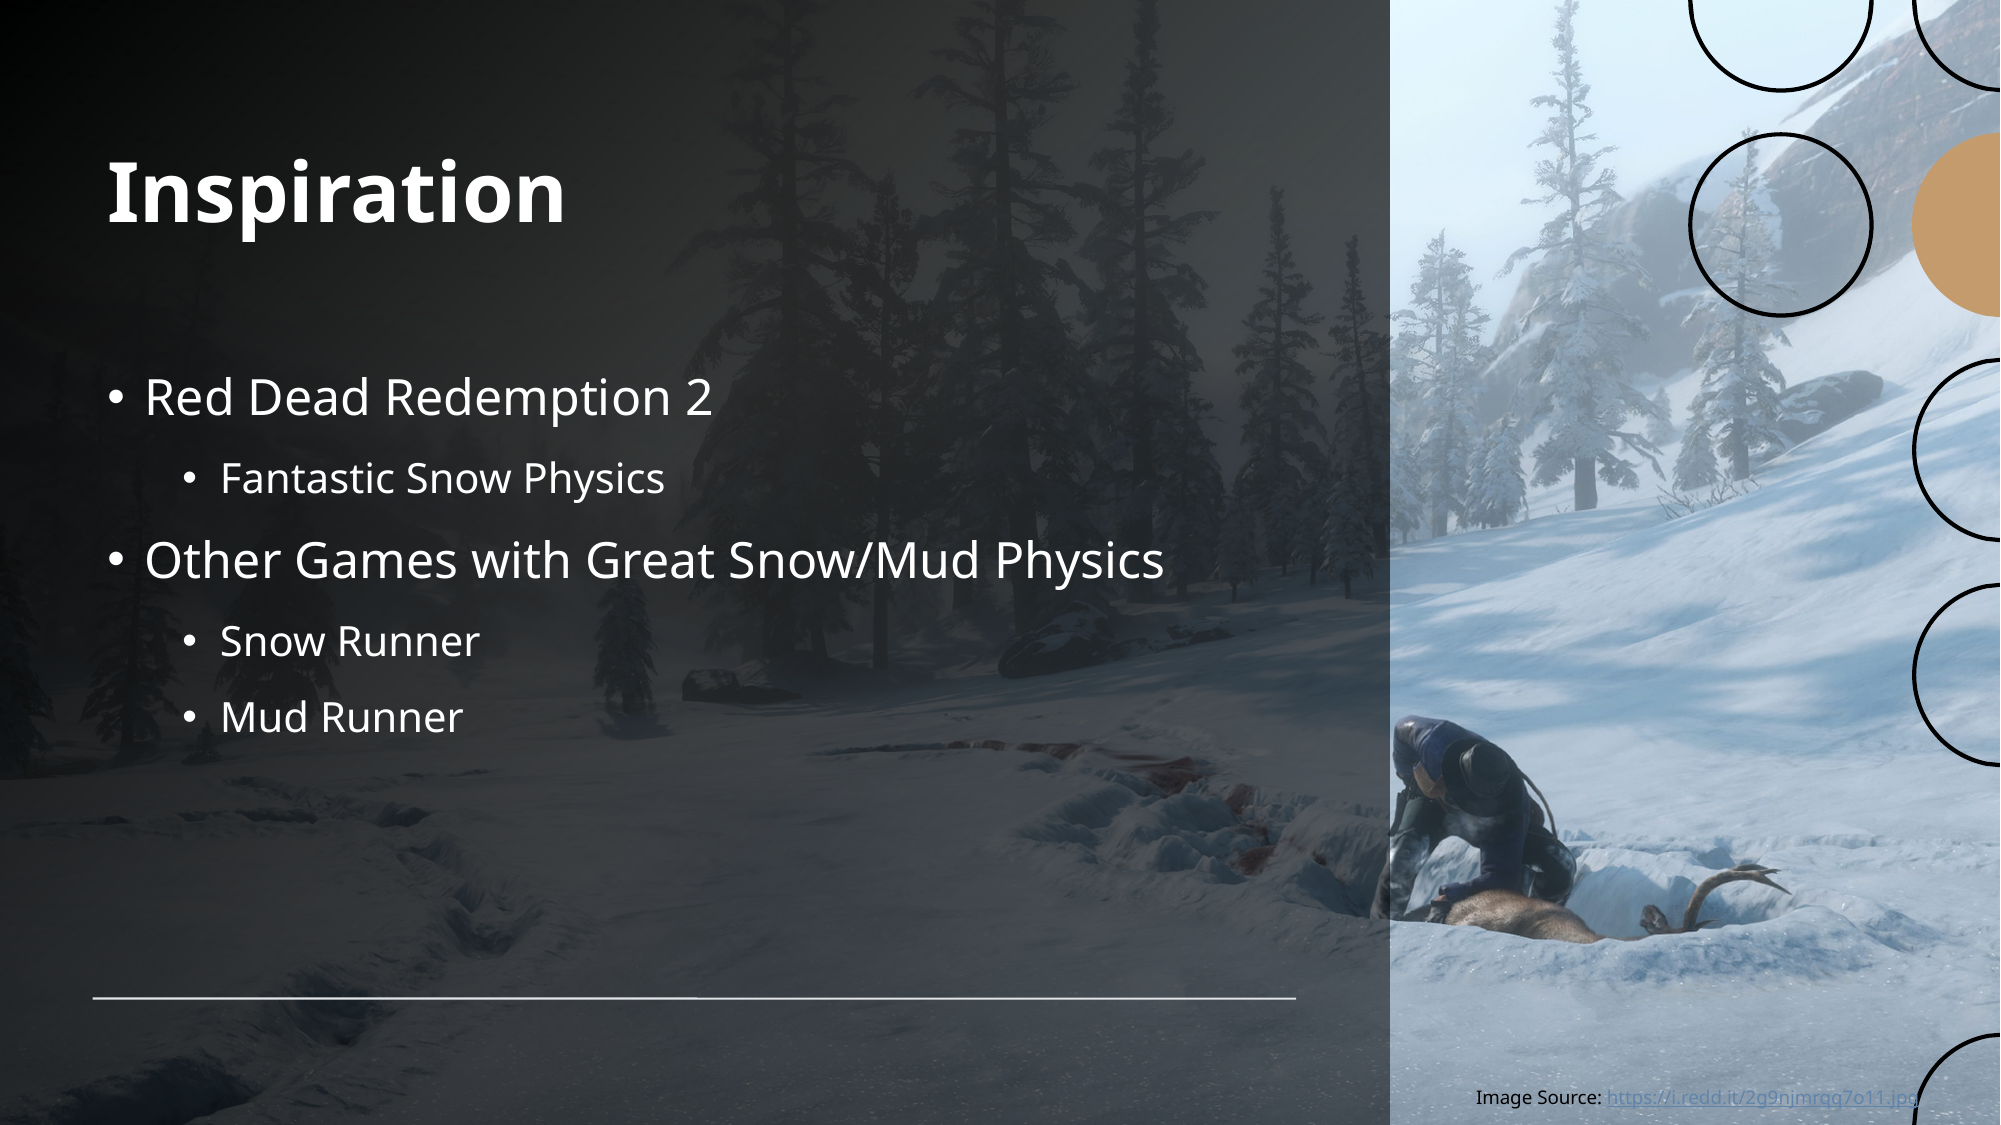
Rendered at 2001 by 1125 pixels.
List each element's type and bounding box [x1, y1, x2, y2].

picture [0, 0, 1688, 1125]
text_box [1688, 0, 2000, 1125]
